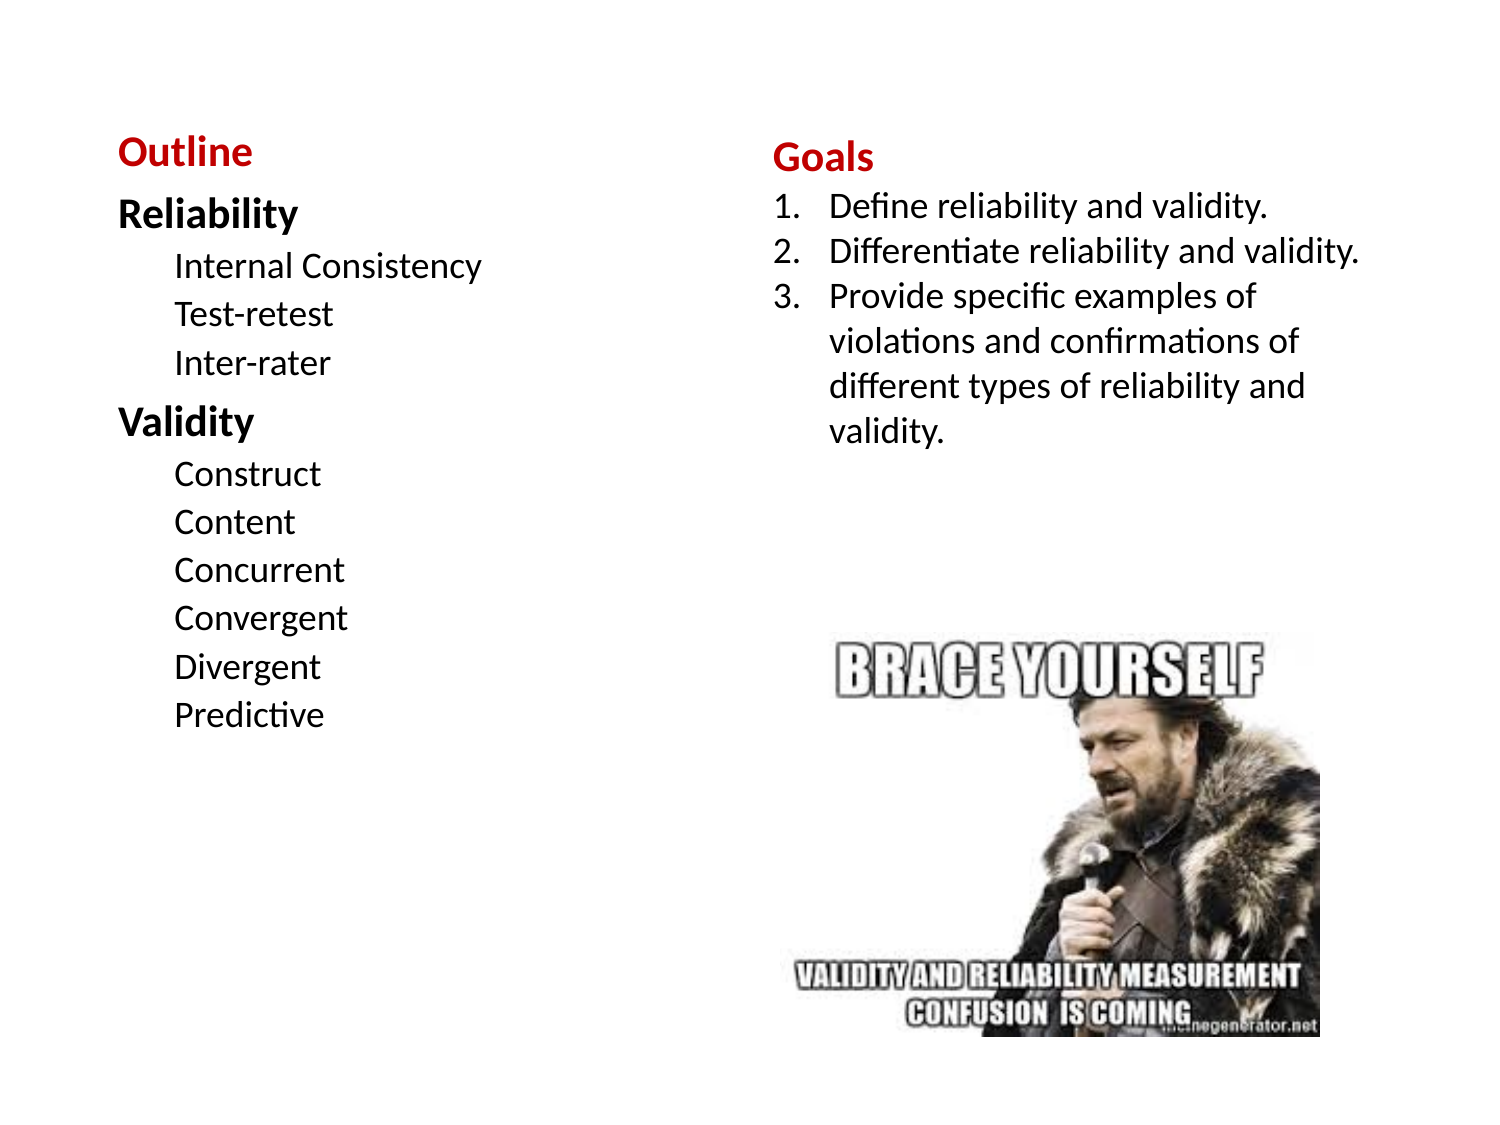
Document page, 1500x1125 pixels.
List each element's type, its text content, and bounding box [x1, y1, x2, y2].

picture [780, 632, 1320, 1037]
list Outline Reliability Internal Consistency Test-retest Inter-rater Validity Construct Content Concurrent Convergent Divergent Predictive [103, 120, 1397, 835]
text_box Goals Define reliability and validity. Differentiate reliability and validity. Provide specific examples of violations and confirmations of different types of reliability and validity. [758, 120, 1397, 503]
